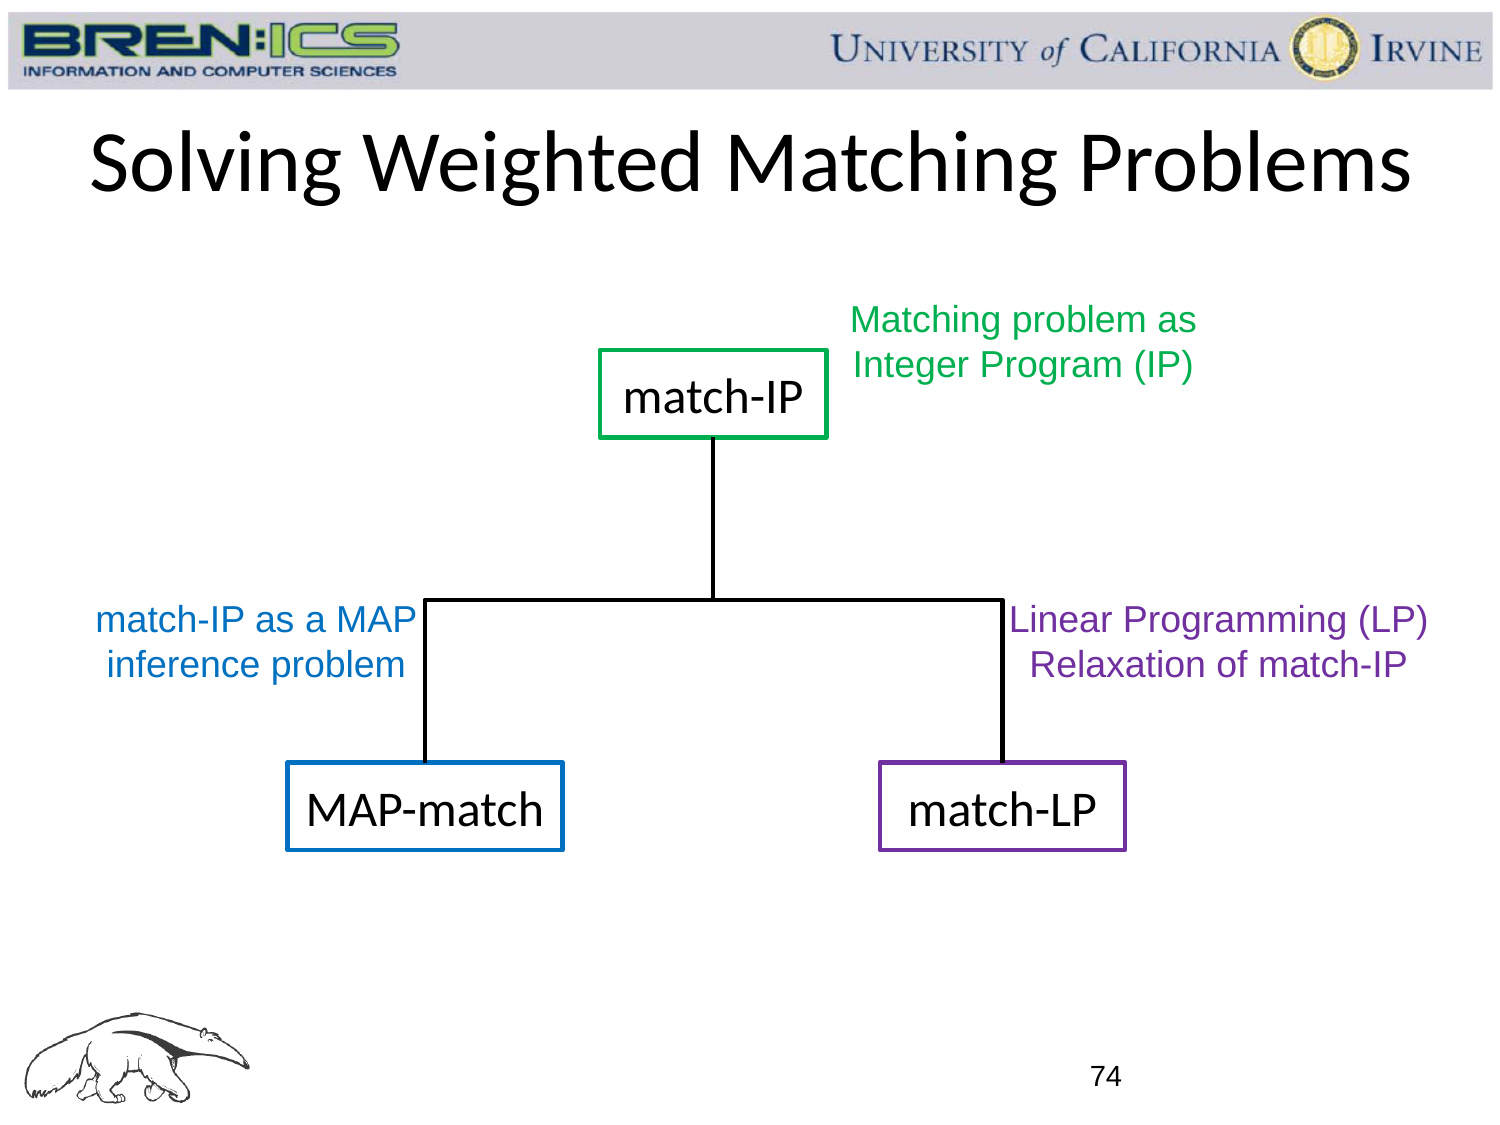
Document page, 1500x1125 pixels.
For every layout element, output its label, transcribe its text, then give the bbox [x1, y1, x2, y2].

slide_number 74 [1074, 1025, 1425, 1100]
text_box Matching problem as Integer Program (IP) [824, 287, 1222, 393]
text_box Linear Programming (LP) Relaxation of match-IP [1024, 587, 1450, 693]
title Solving Weighted Matching Problems [75, 87, 1450, 225]
text_box MAP-match [285, 760, 565, 852]
text_box match-IP [598, 348, 828, 440]
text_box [732, 455, 1021, 745]
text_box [406, 455, 732, 745]
text_box match-LP [878, 760, 1127, 852]
text_box match-IP as a MAP inference problem [62, 587, 401, 693]
